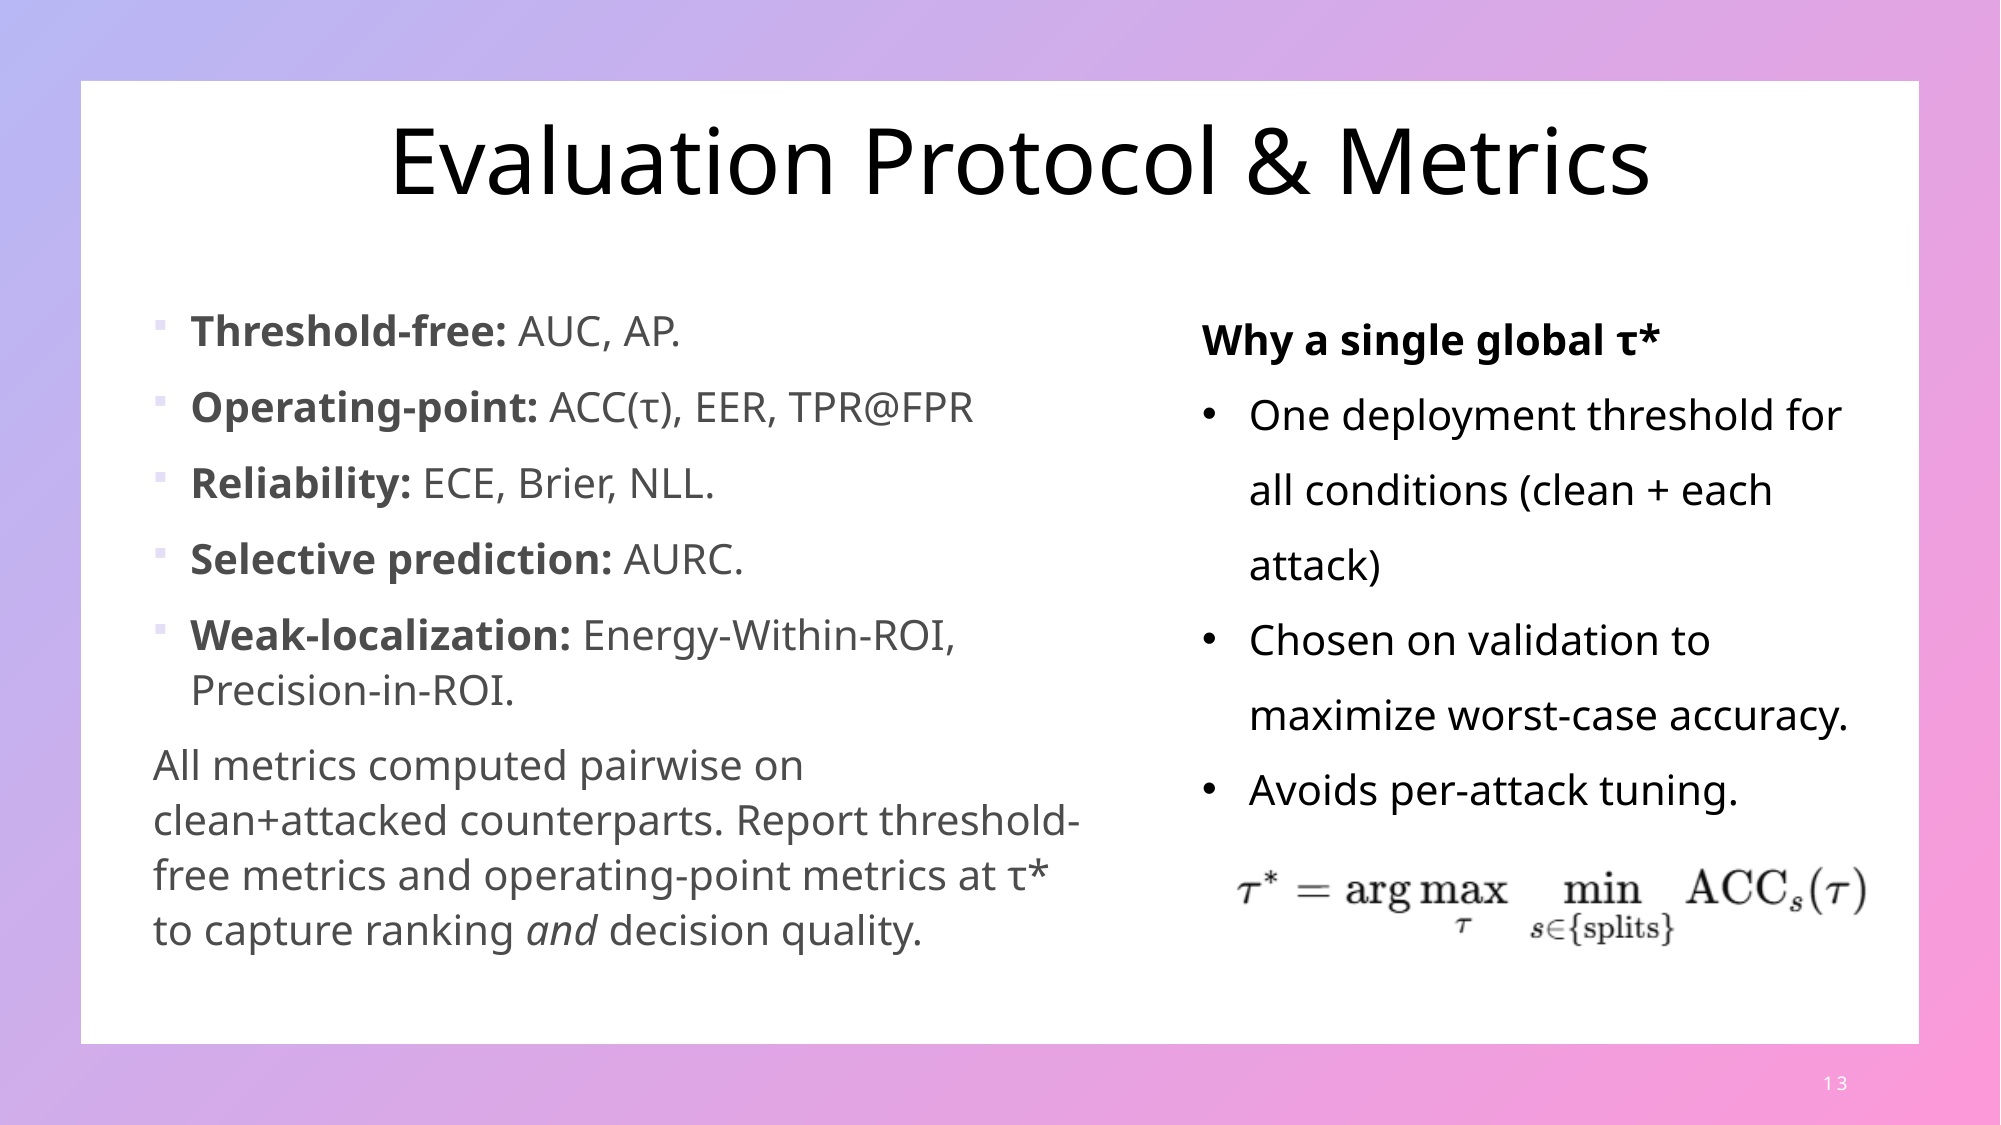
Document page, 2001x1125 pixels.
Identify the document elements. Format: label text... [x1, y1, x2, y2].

title Evaluation Protocol & Metrics [373, 89, 1675, 241]
picture [1223, 817, 1900, 961]
text_box Why a single global τ* One deployment threshold for all conditions (clean + each attack) Chosen on validation to maximize worst-case accuracy. Avoids per-attack tuning. [1187, 281, 1900, 821]
slide_number 13 [1412, 1054, 1863, 1115]
list Threshold‑free: AUC, AP. Operating‑point: ACC(τ), EER, TPR@FPR Reliability: ECE, Brier, NLL. Selective prediction: AURC. Weak‑localization: Energy‑Within‑ROI, Precision‑in‑ROI. All metrics computed pairwise on clean+attacked counterparts. Report threshold-free metrics and operating-point metrics at τ* to capture ranking and decision quality. [100, 292, 1110, 1005]
